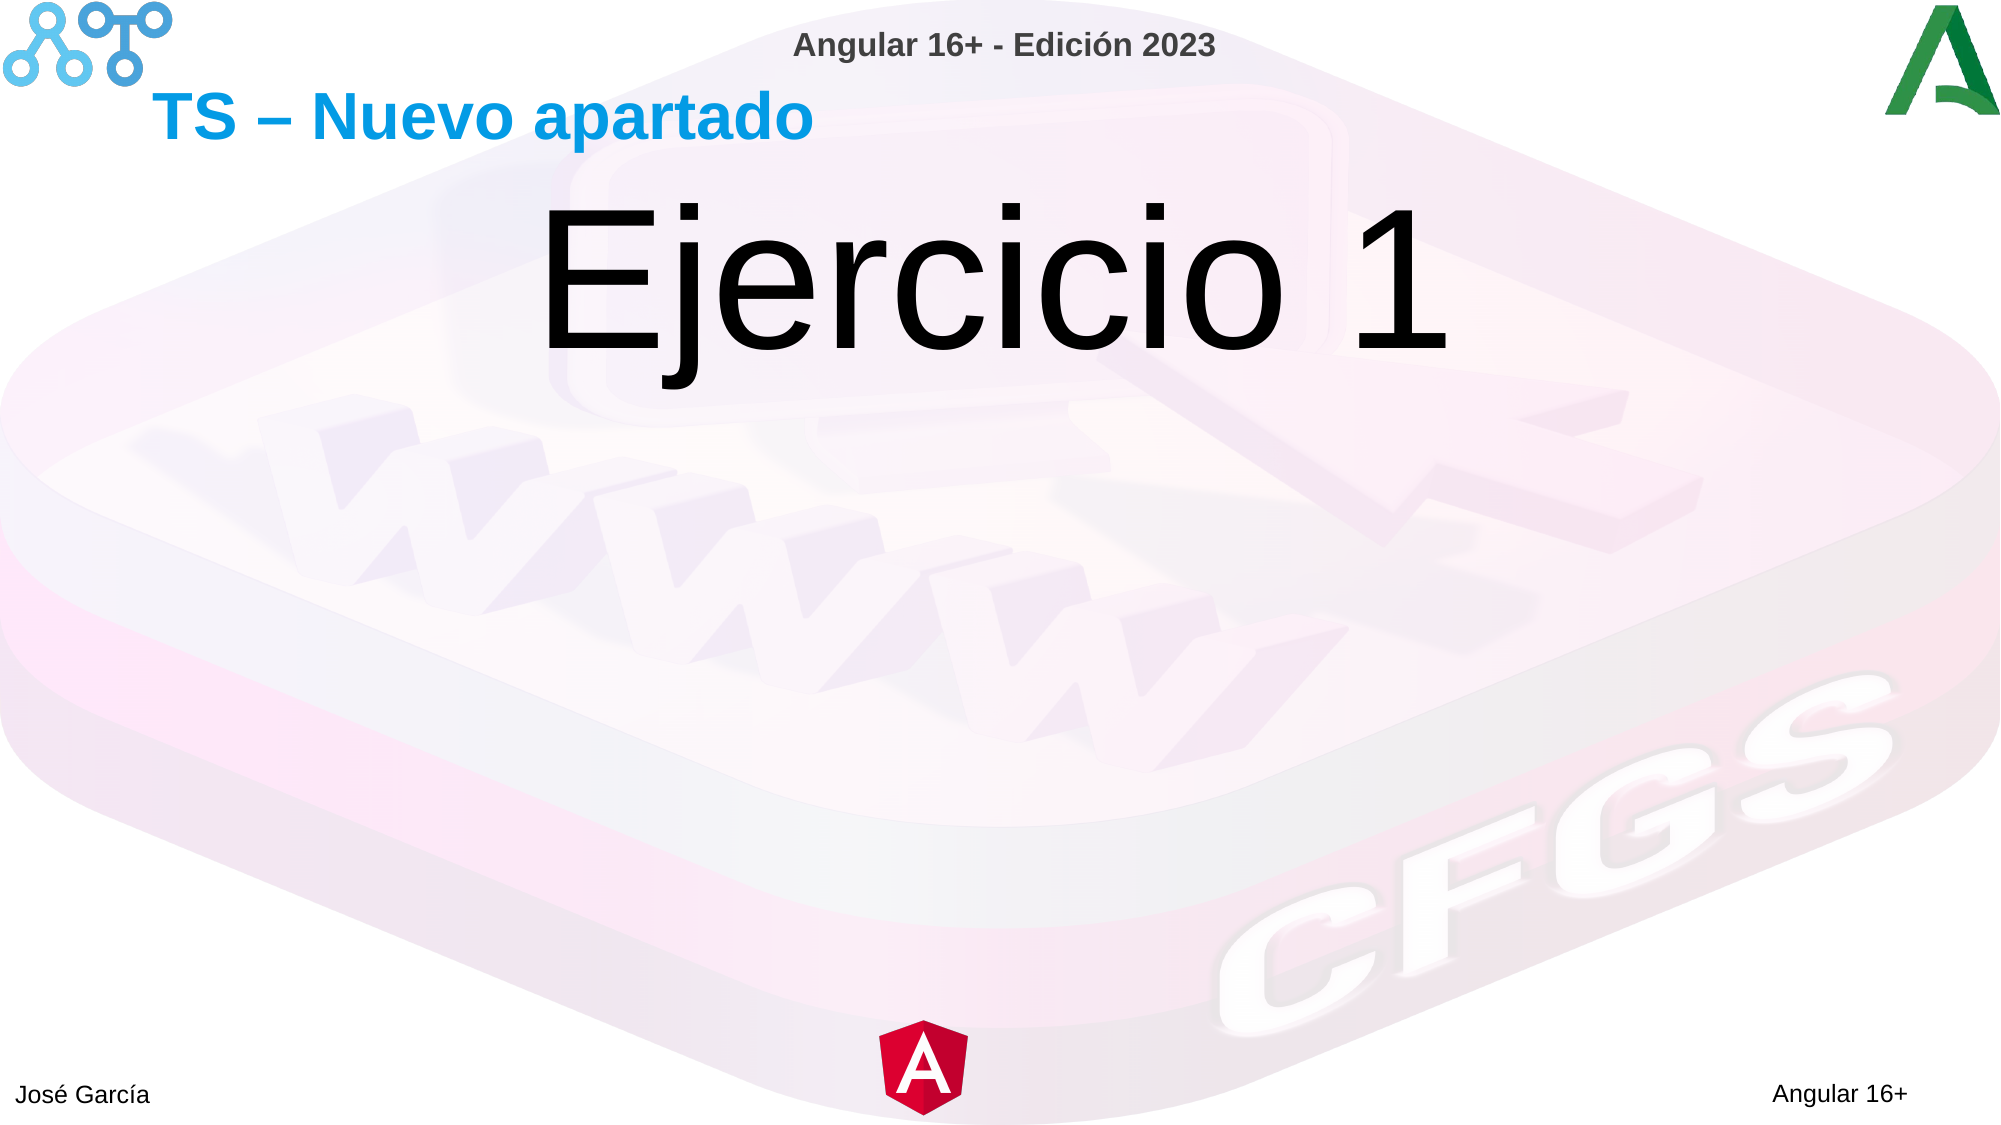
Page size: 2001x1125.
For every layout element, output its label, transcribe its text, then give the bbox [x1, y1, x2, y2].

picture [0, 0, 175, 89]
picture [864, 1005, 983, 1125]
text_box José García [0, 1071, 166, 1117]
text_box Angular 16+ - Edición 2023 [768, 16, 1232, 71]
picture [1884, 0, 2000, 119]
title TS – Nuevo apartado [137, 59, 1863, 177]
text_box Angular 16+ [1757, 1070, 1924, 1115]
list Ejercicio 1 [50, 168, 1940, 1066]
